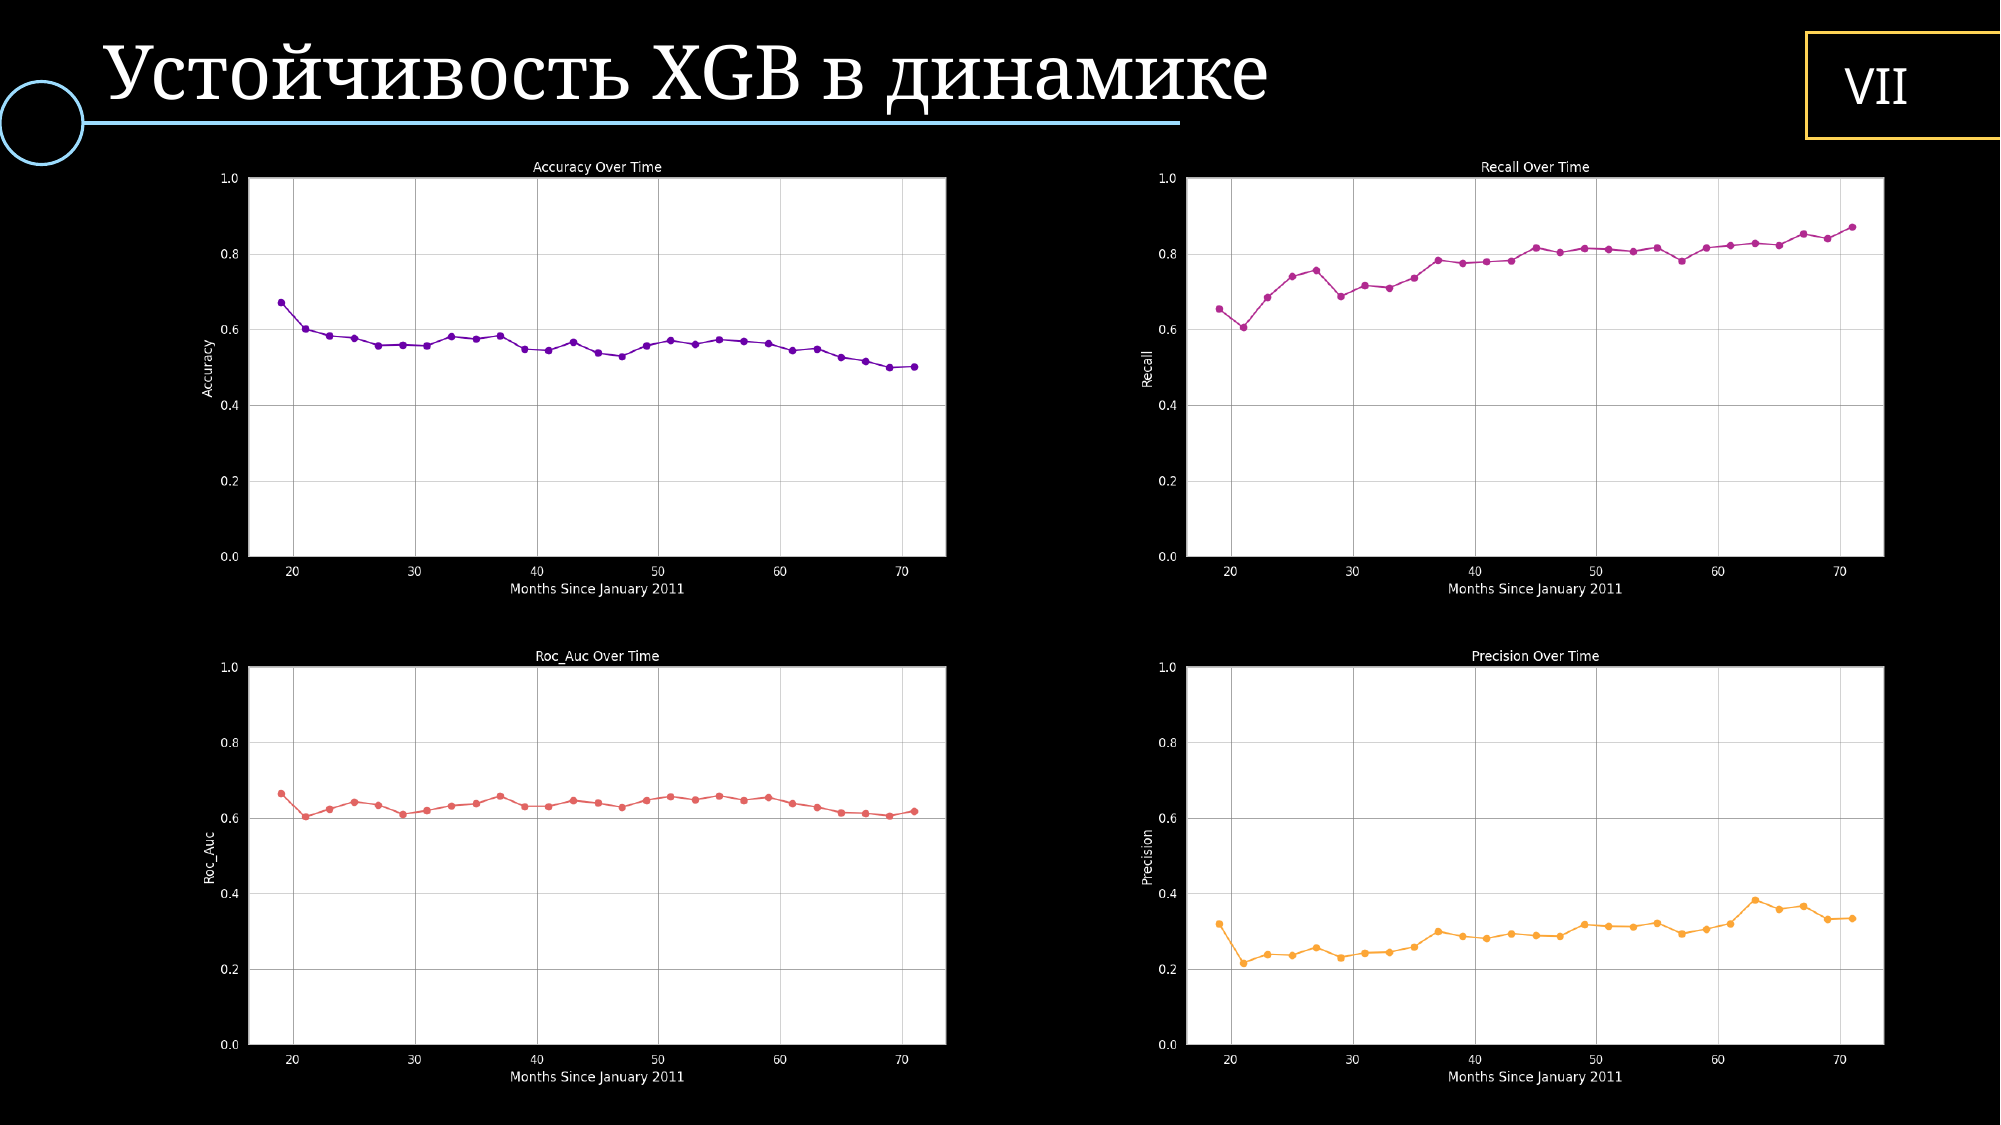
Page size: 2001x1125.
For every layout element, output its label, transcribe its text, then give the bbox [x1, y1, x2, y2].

picture [193, 153, 953, 605]
picture [1131, 153, 1891, 605]
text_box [0, 80, 1181, 166]
picture [1131, 641, 1891, 1093]
picture [193, 641, 953, 1093]
text_box [1805, 31, 2000, 140]
text_box Устойчивость XGB в динамике [88, 17, 1465, 122]
